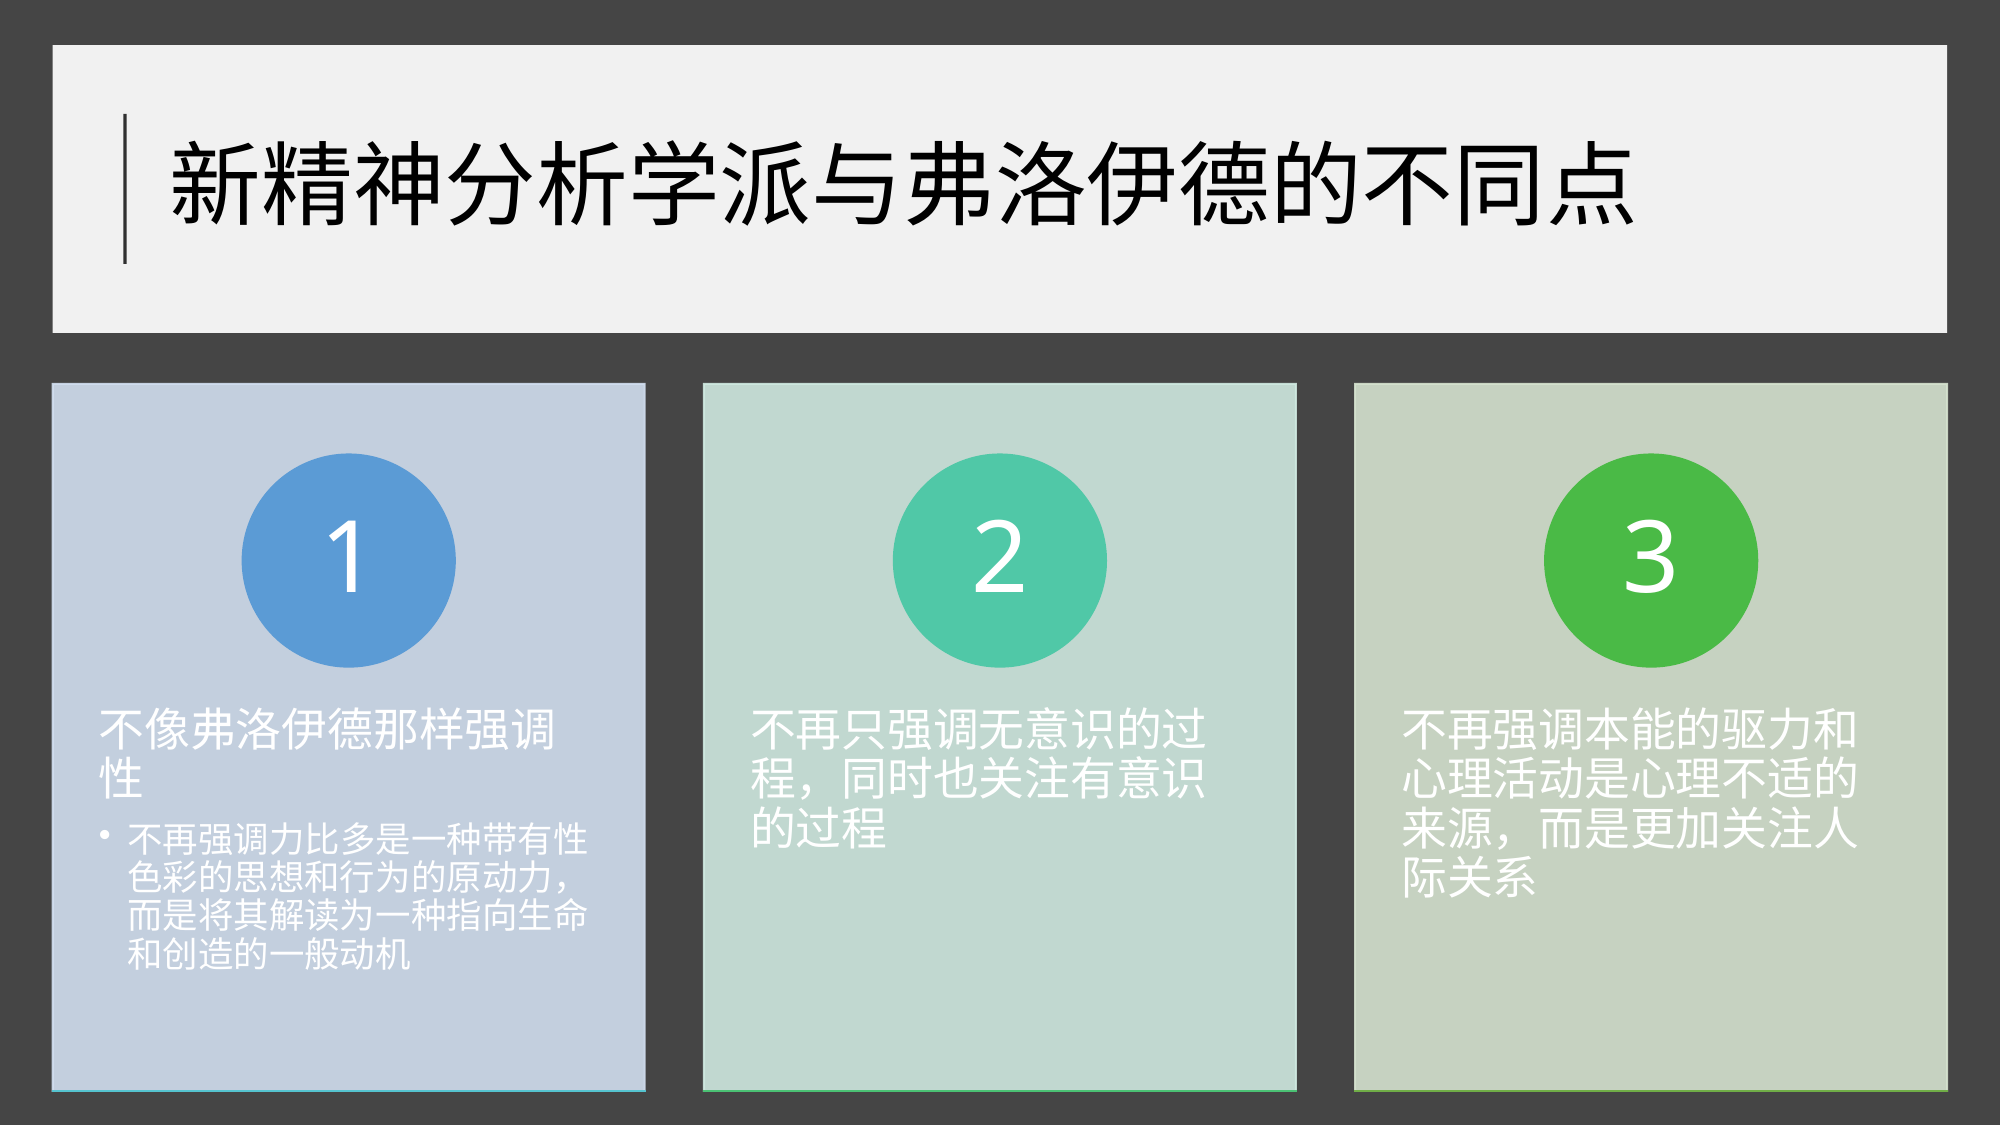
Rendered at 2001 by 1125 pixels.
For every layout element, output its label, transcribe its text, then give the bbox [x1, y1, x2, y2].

text_box [52, 44, 1948, 334]
text_box [0, 0, 2000, 1125]
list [52, 383, 1948, 1091]
title 新精神分析学派与弗洛伊德的不同点 [154, 78, 1869, 300]
